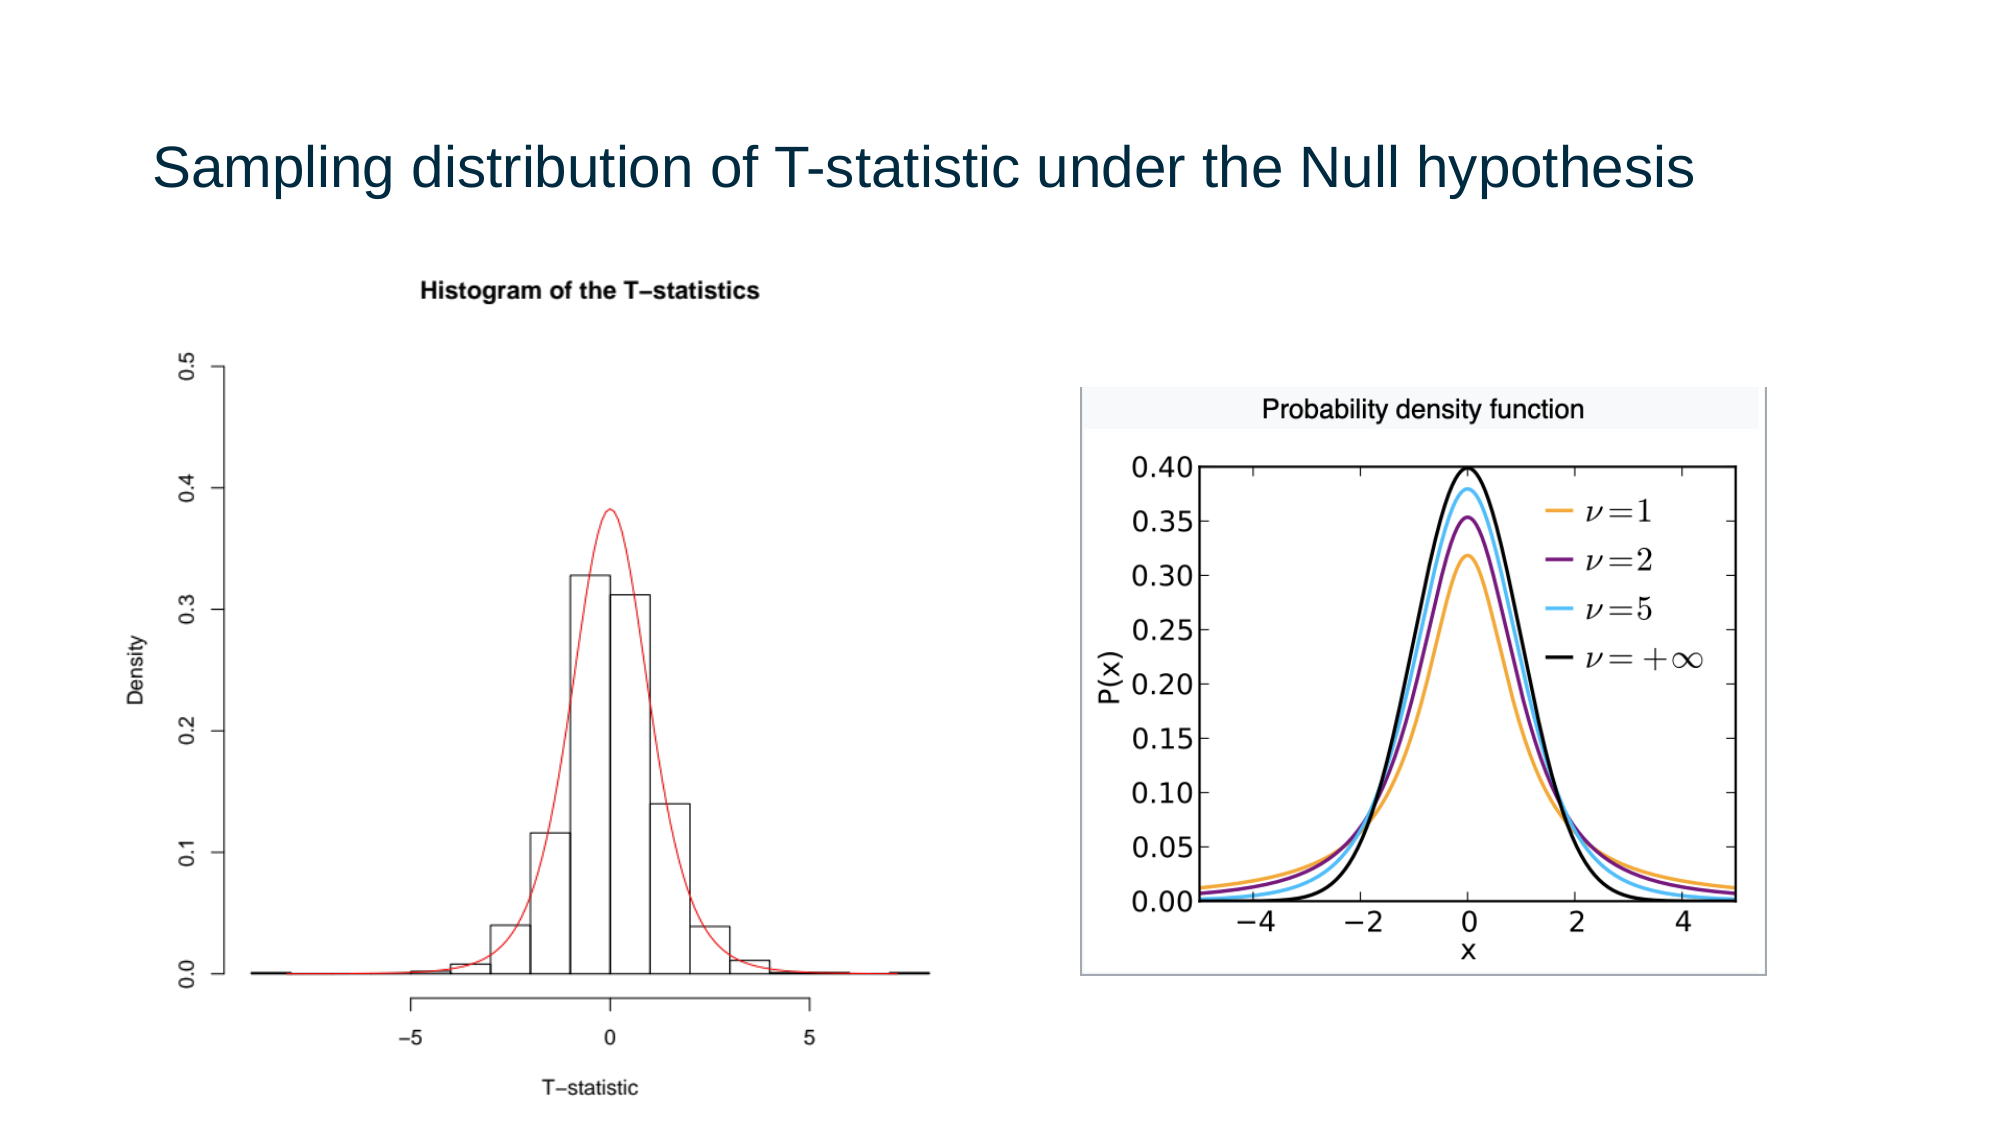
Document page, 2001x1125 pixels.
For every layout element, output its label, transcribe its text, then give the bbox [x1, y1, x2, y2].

picture [1080, 387, 1767, 976]
title Sampling distribution of T-statistic under the Null hypothesis [137, 59, 1863, 278]
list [0, 238, 1363, 1125]
